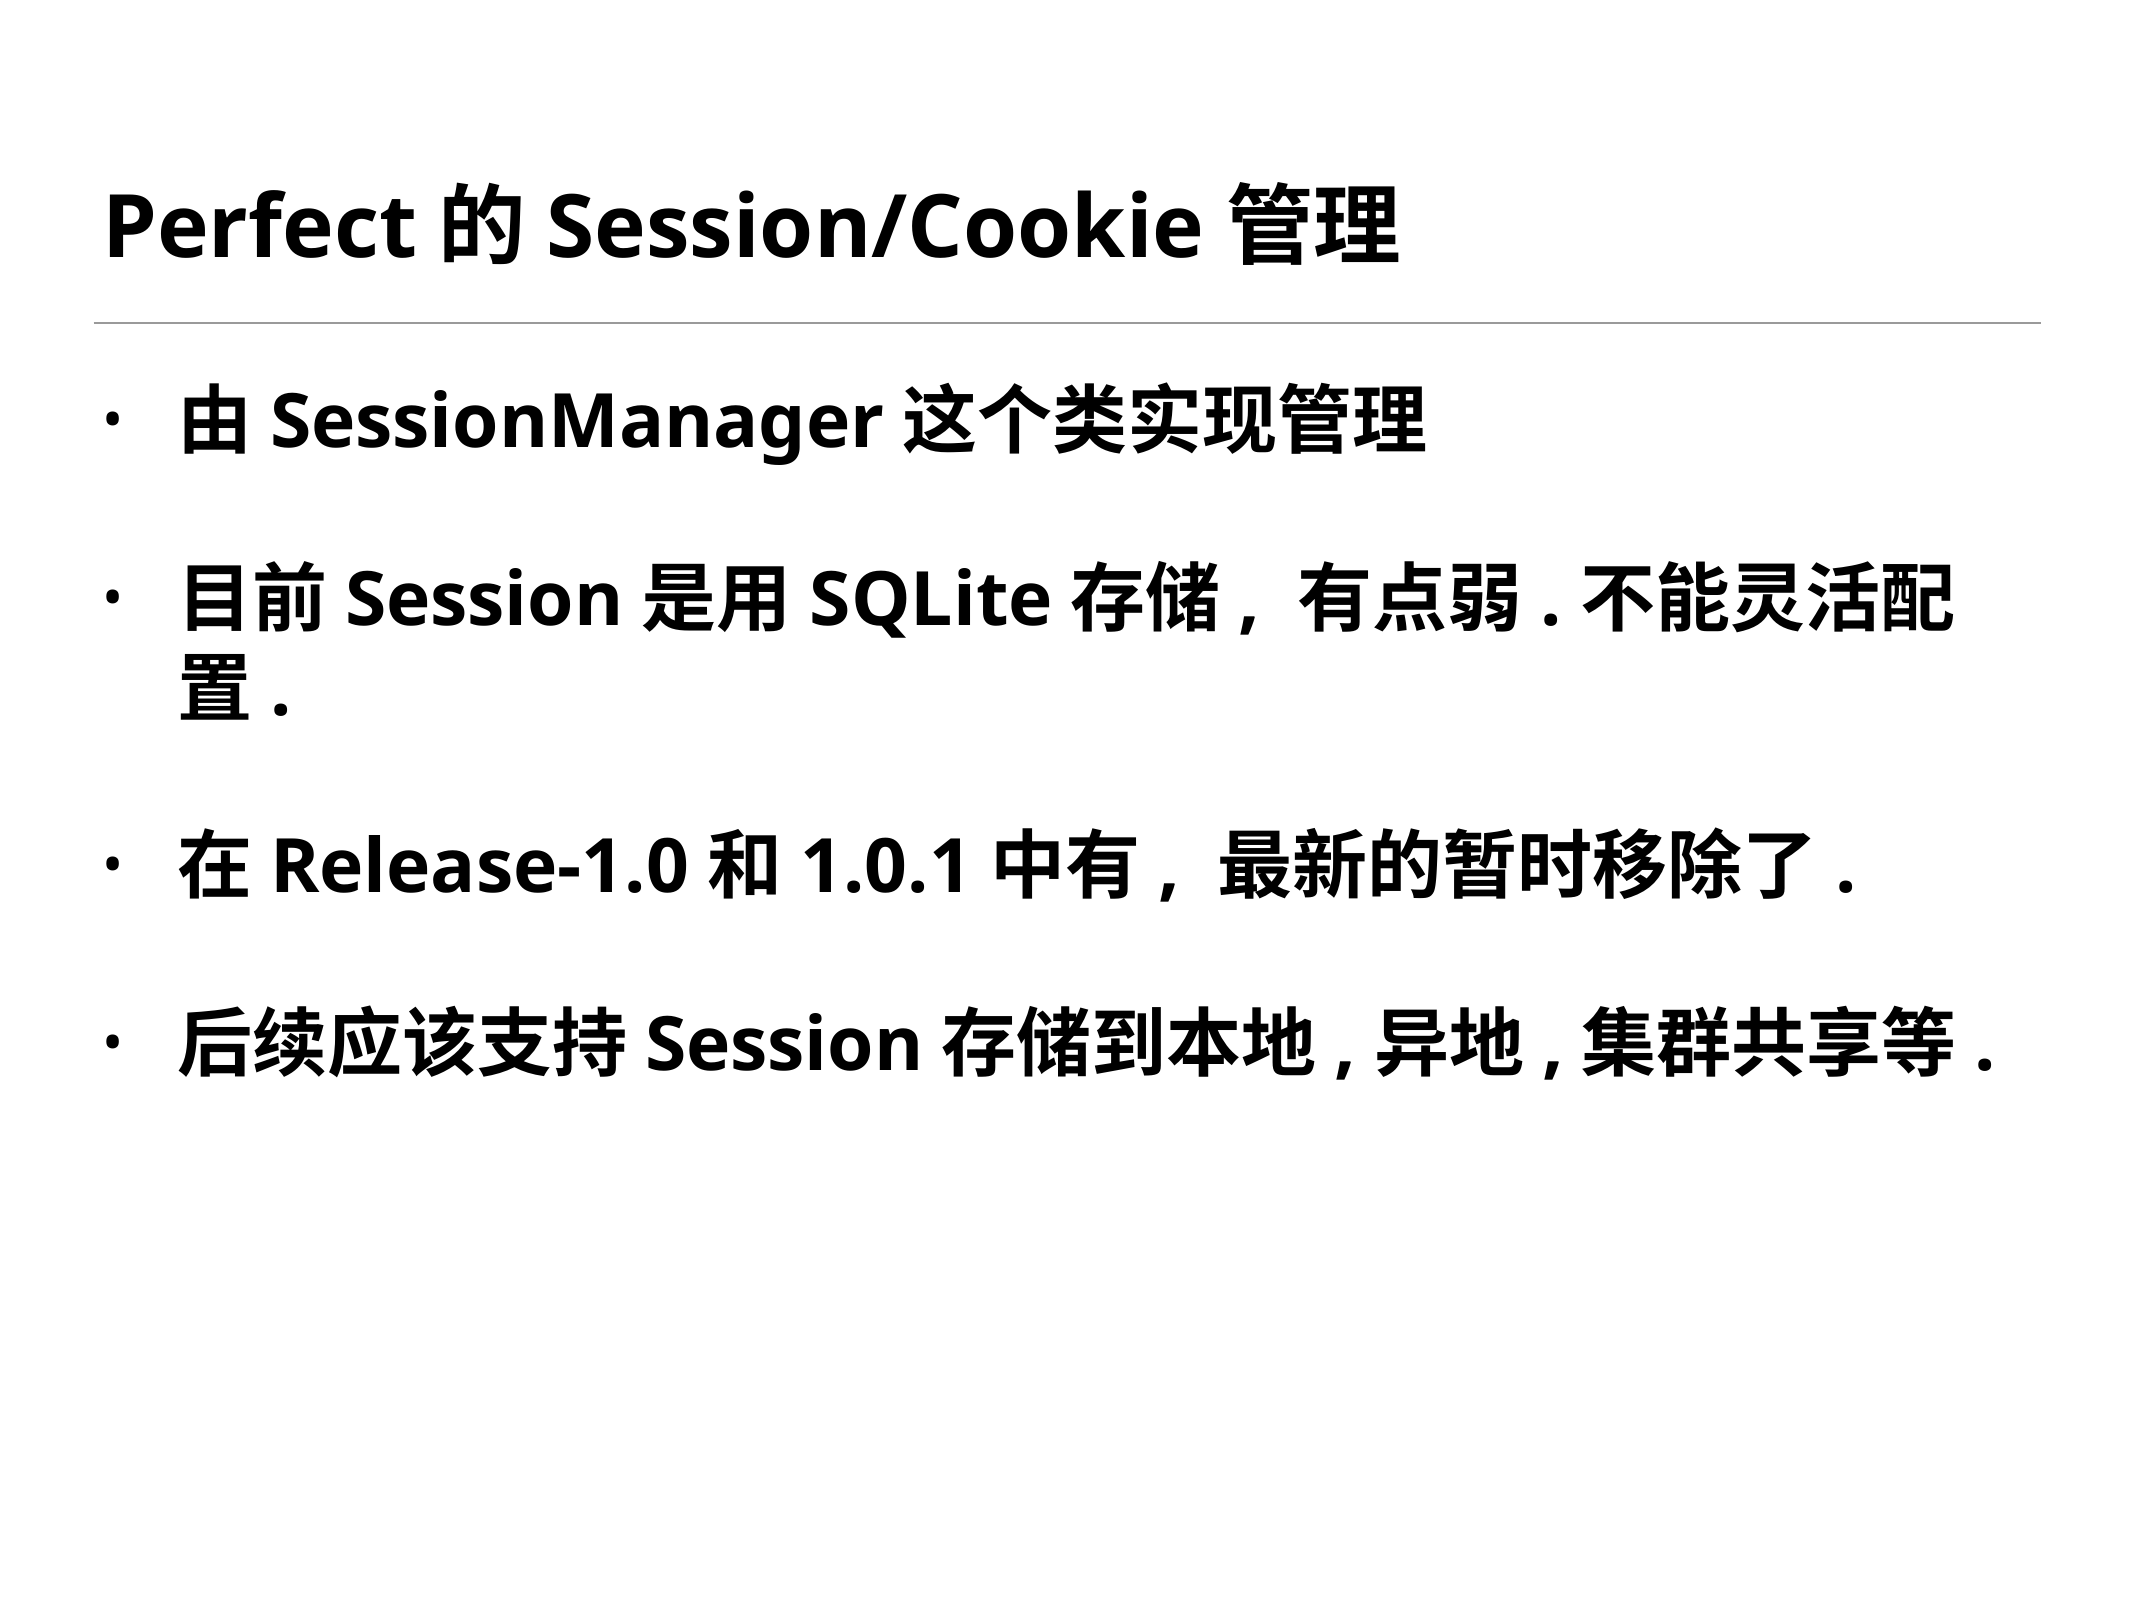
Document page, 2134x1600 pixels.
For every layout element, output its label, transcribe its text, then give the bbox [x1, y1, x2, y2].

list 由SessionManager这个类实现管理 目前Session是用SQLite存储, 有点弱.不能灵活配置. 在Release-1.0和1.0.1中有, 最新的暂时移除了. 后续应该支持Session存储到本地,异地,集群共享等. [93, 364, 2041, 1459]
title Perfect的Session/Cookie管理 [93, 53, 2041, 284]
